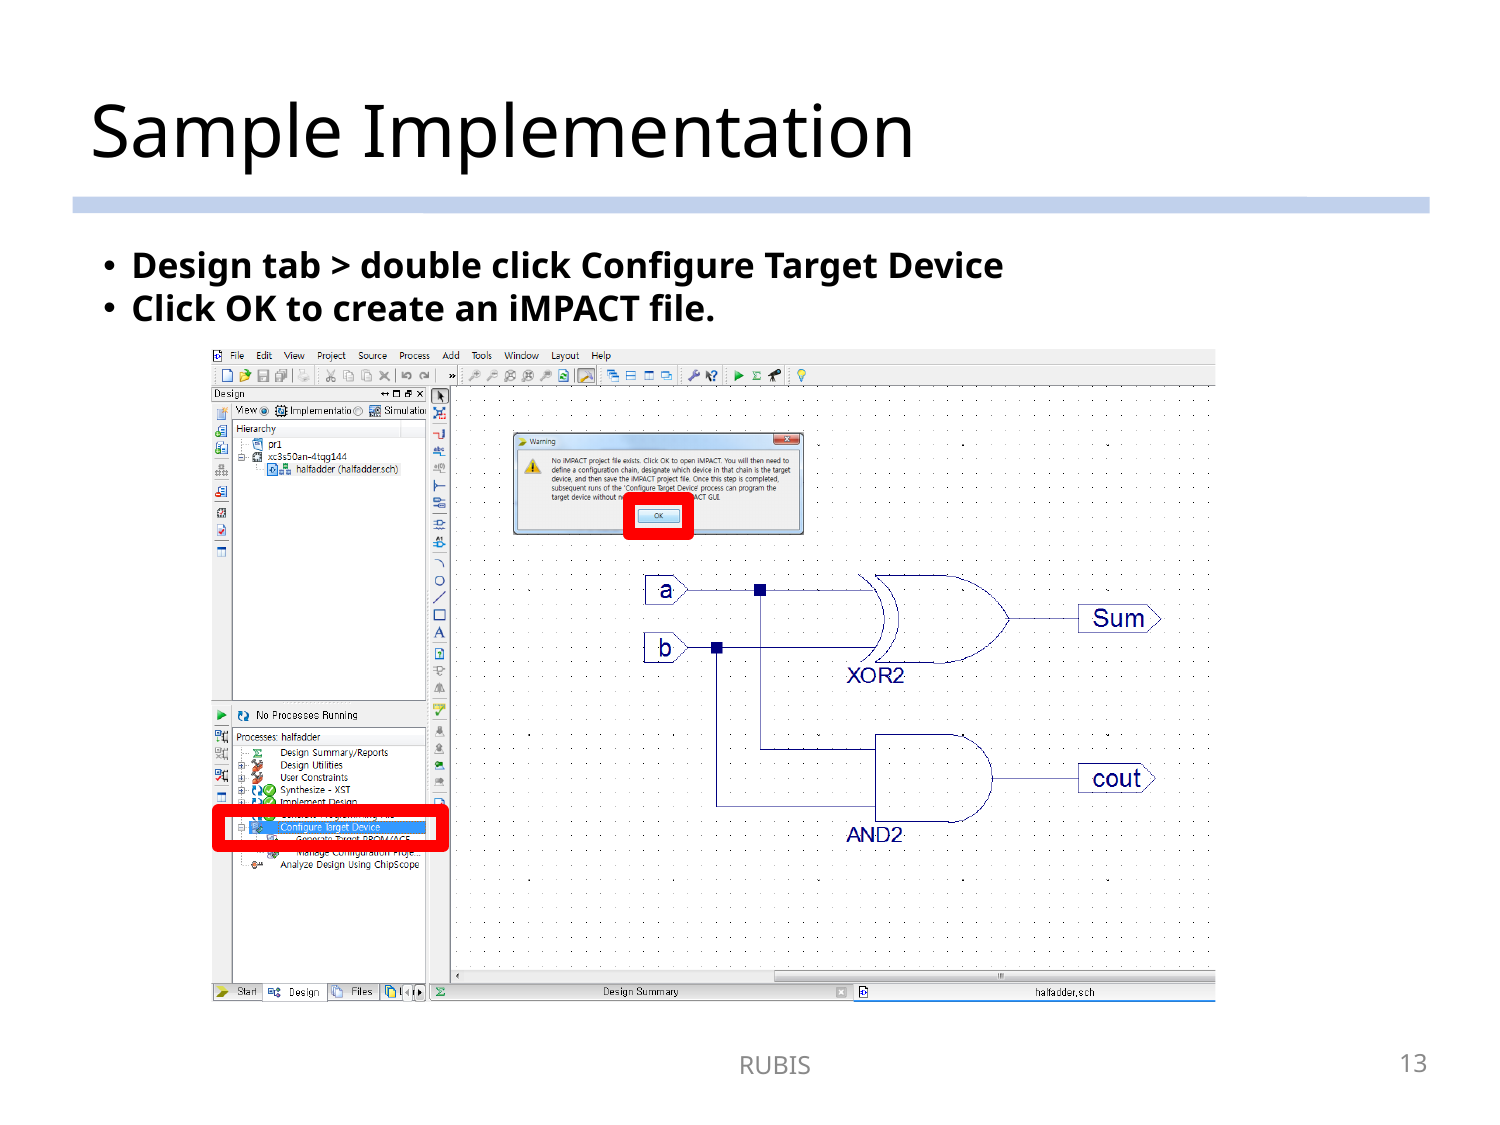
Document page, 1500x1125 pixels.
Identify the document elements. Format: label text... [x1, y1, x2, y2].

text_box Design tab > double click Configure Target Device Click OK to create an iMPACT file. [88, 236, 1400, 343]
slide_number 13 [1092, 1035, 1443, 1095]
text_box RUBIS [537, 1034, 1013, 1095]
title Sample Implementation [75, 45, 1425, 211]
picture [211, 349, 1216, 1003]
